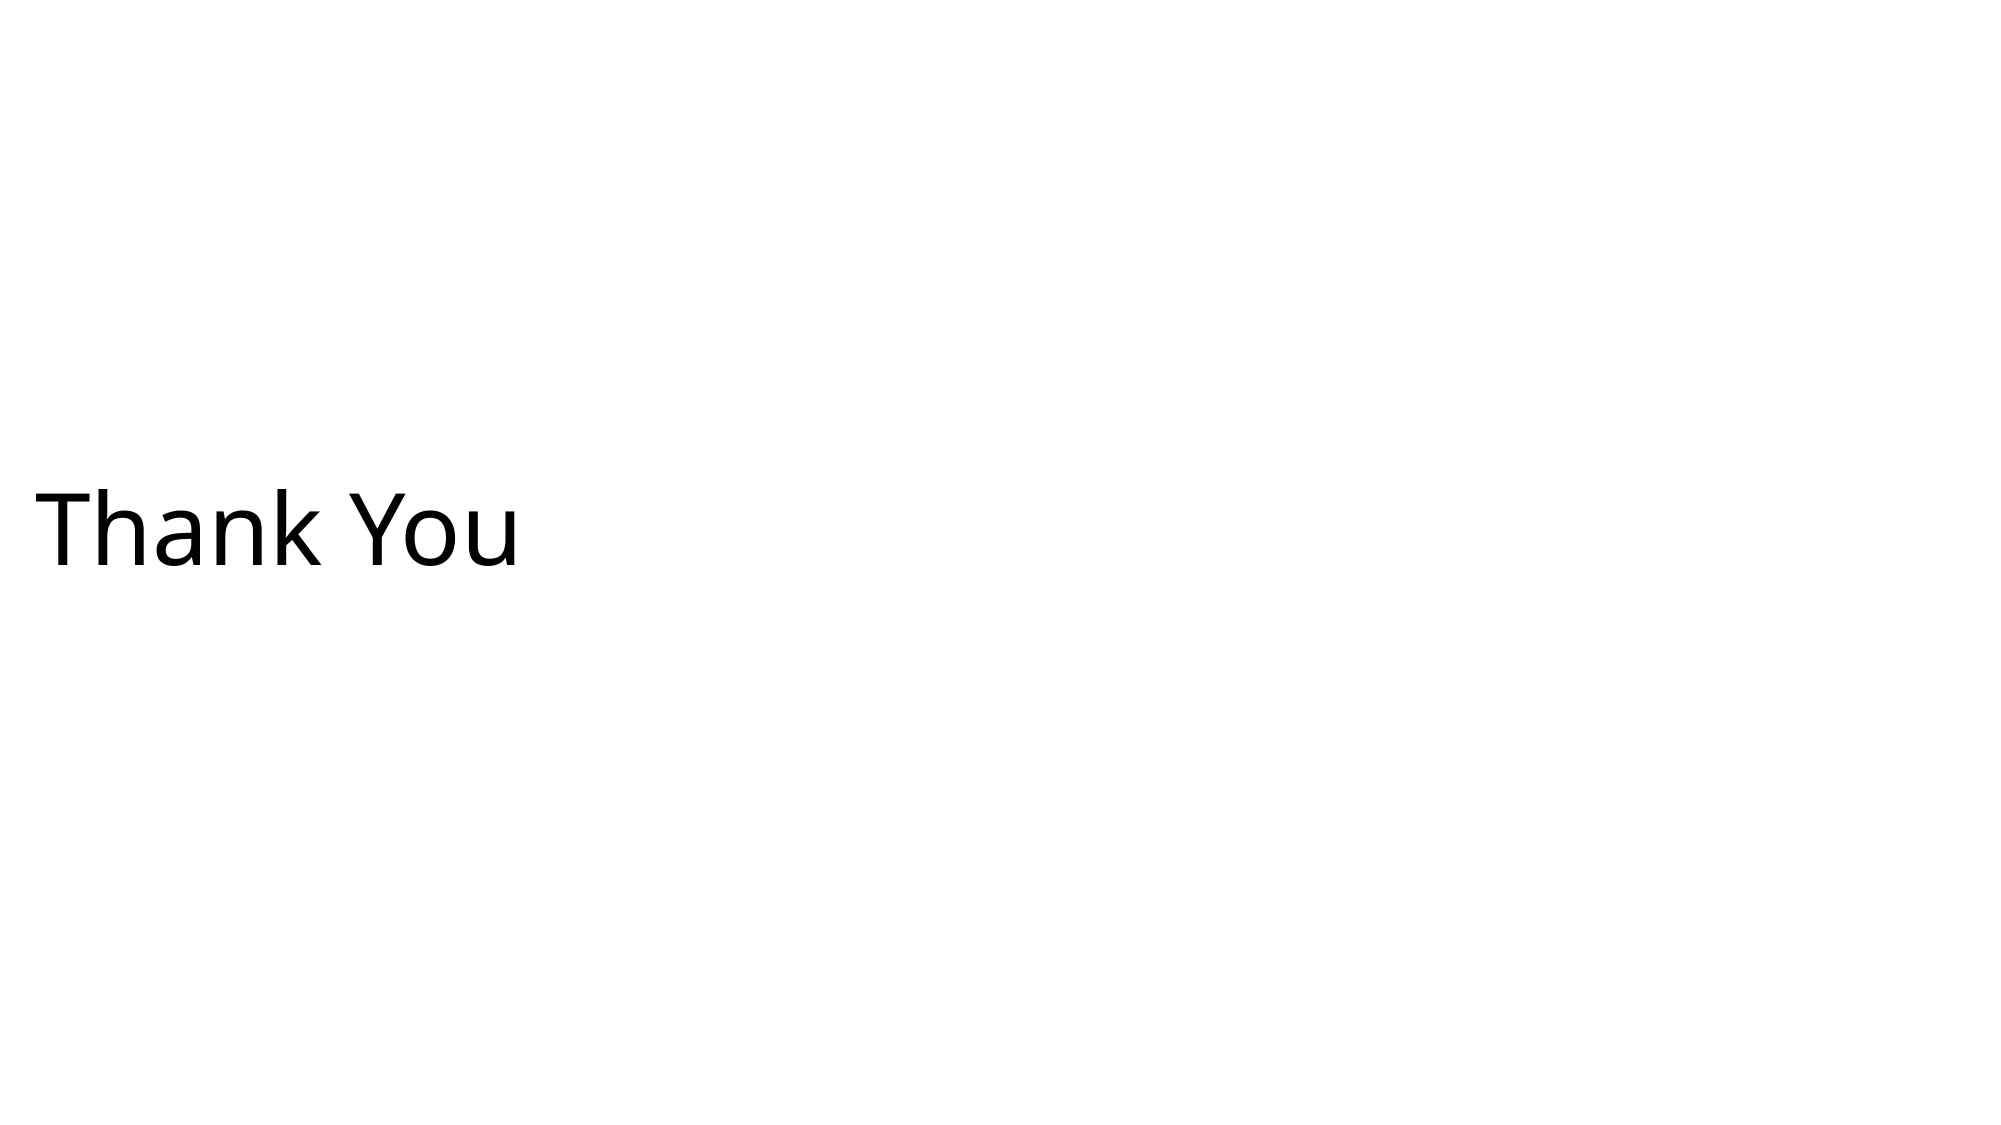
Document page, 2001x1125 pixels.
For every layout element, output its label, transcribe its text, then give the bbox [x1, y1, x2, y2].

title Thank You [19, 333, 1858, 595]
